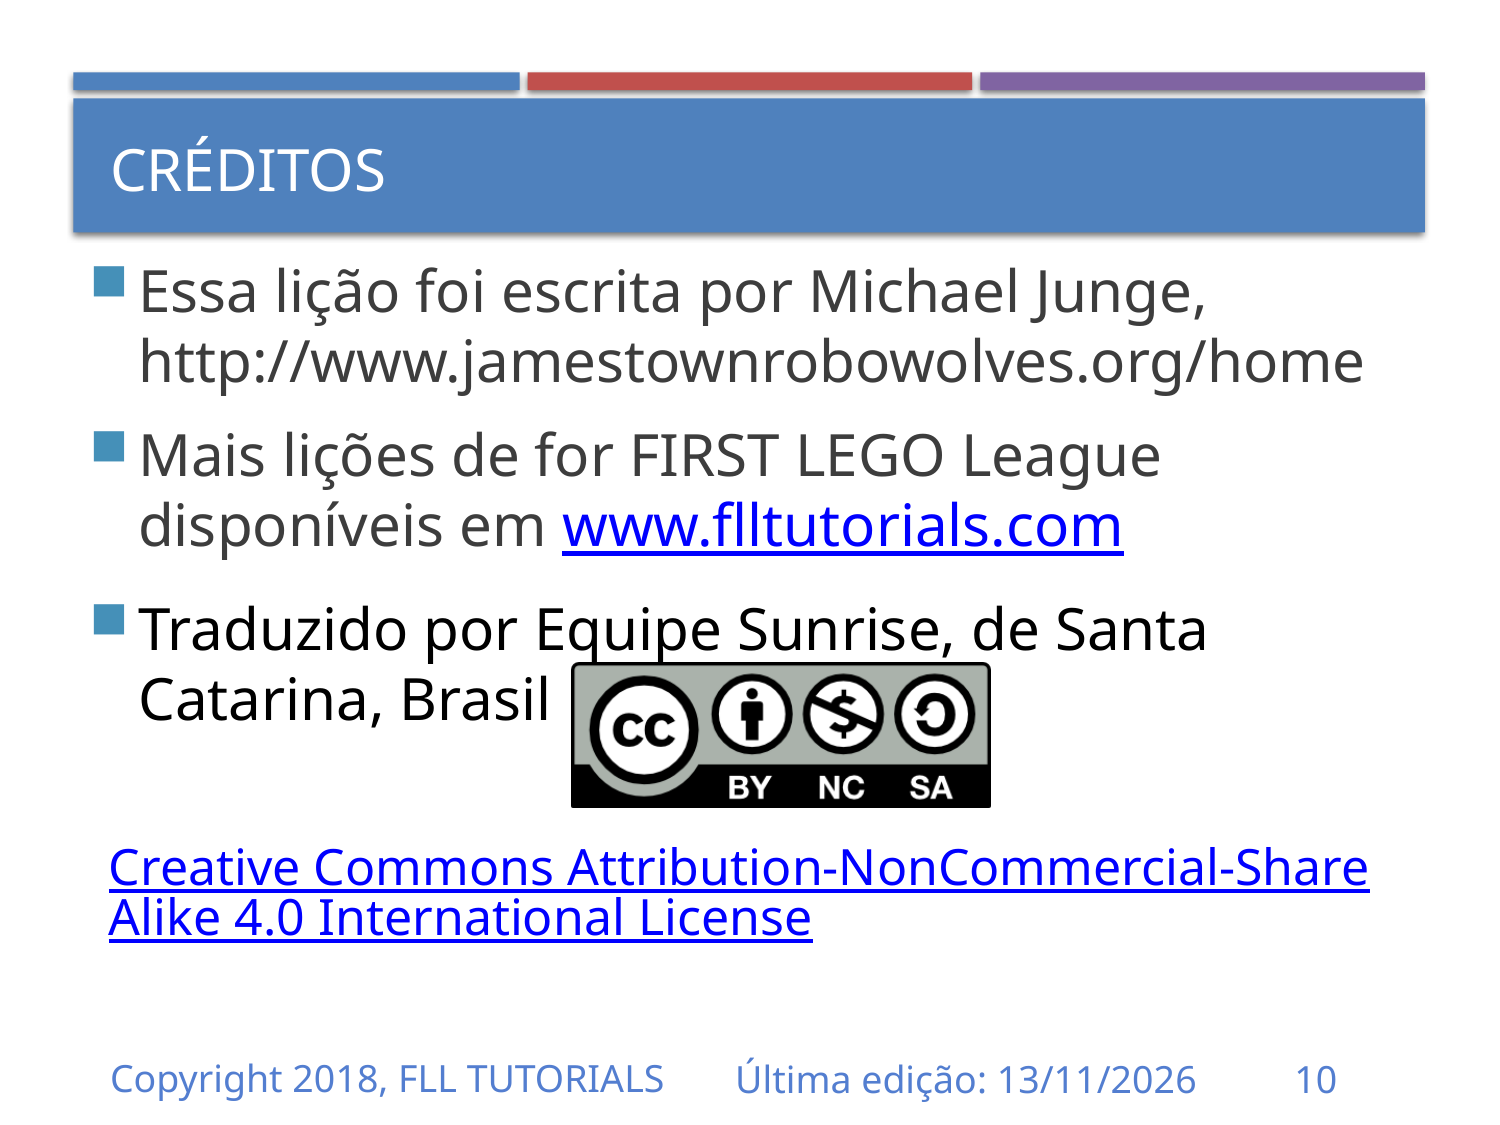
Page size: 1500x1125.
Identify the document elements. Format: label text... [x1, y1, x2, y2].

text_box Copyright 2018, FLL TUTORIALS [95, 1047, 685, 1108]
text_box Essa lição foi escrita por Michael Junge, http://www.jamestownrobowolves.org/home Mais lições de for FIRST LEGO League disponíveis em www.flltutorials.com Traduzido por Equipe Sunrise, de Santa Catarina, Brasil [73, 246, 1425, 961]
text_box Última edição: 01/10/2018 [720, 1048, 1262, 1109]
picture [571, 661, 991, 808]
text_box 10 [1279, 1048, 1406, 1109]
text_box CRéDIToS [95, 112, 1406, 211]
text_box Creative Commons Attribution-NonCommercial-ShareAlike 4.0 International License [93, 827, 1405, 903]
